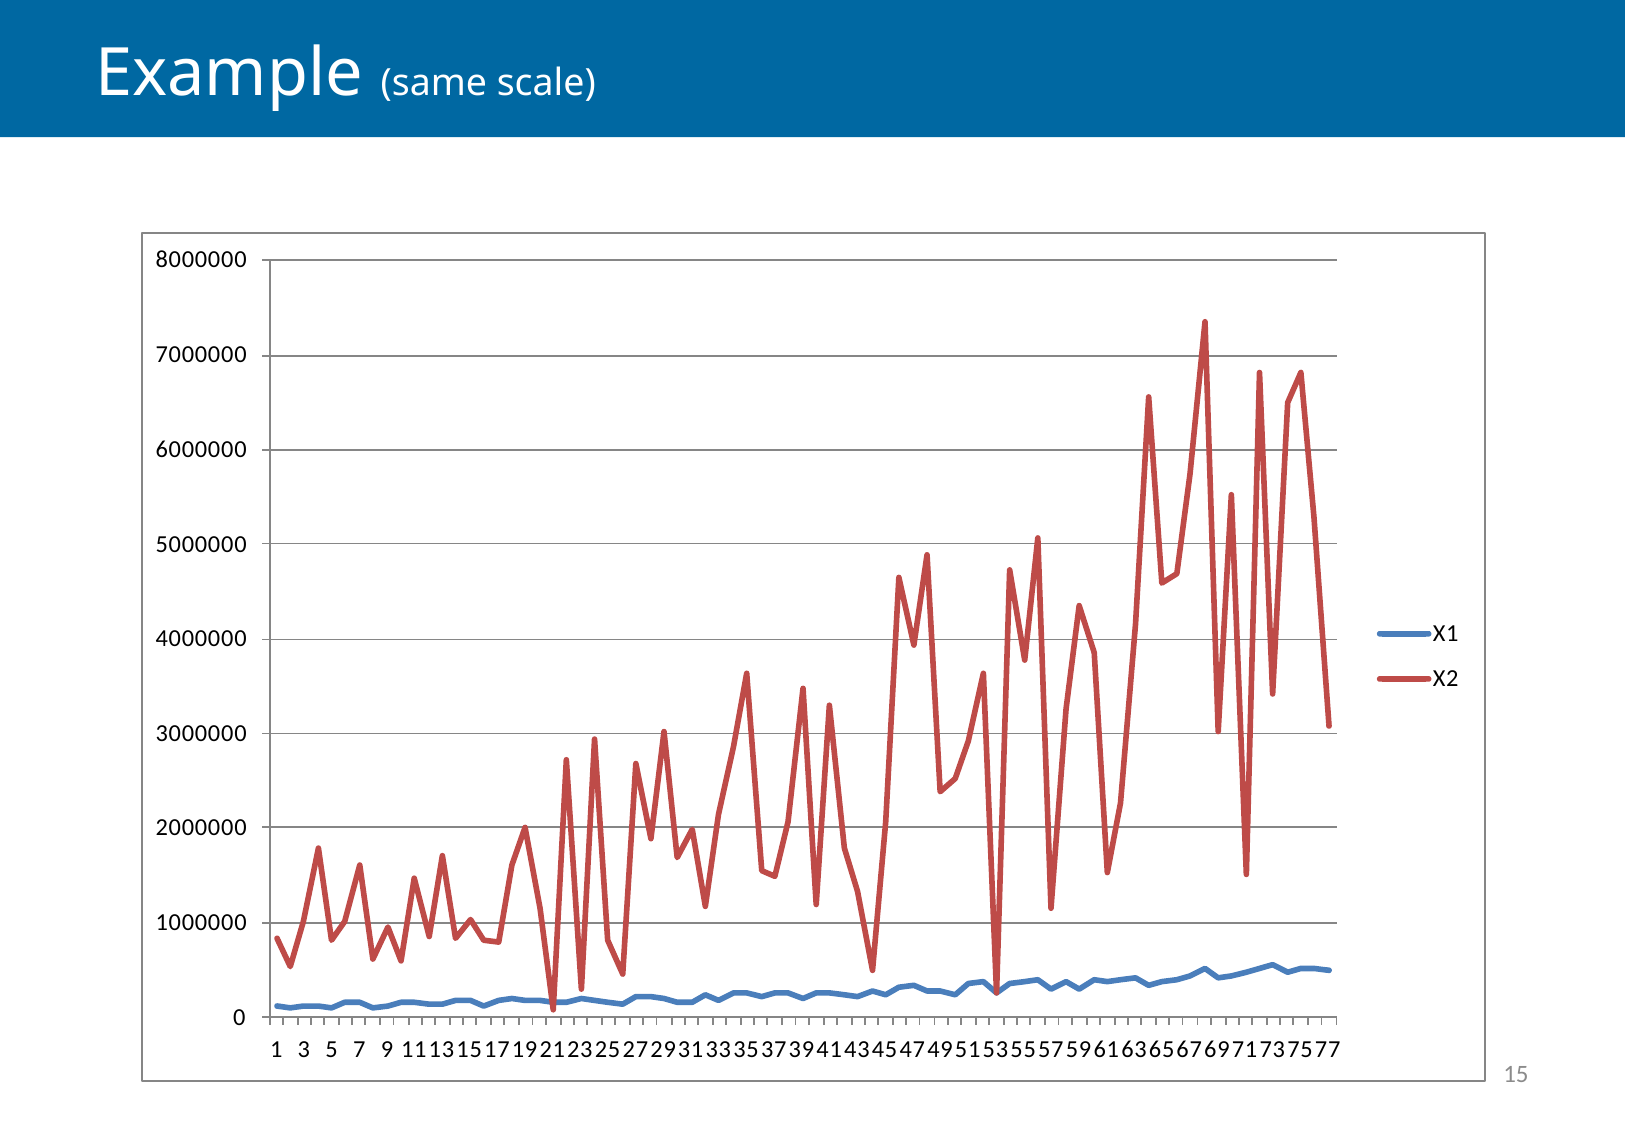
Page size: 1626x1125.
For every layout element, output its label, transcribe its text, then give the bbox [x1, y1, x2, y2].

title Example (same scale) [80, 0, 1543, 138]
slide_number 15 [1164, 1042, 1544, 1103]
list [138, 230, 1487, 1083]
